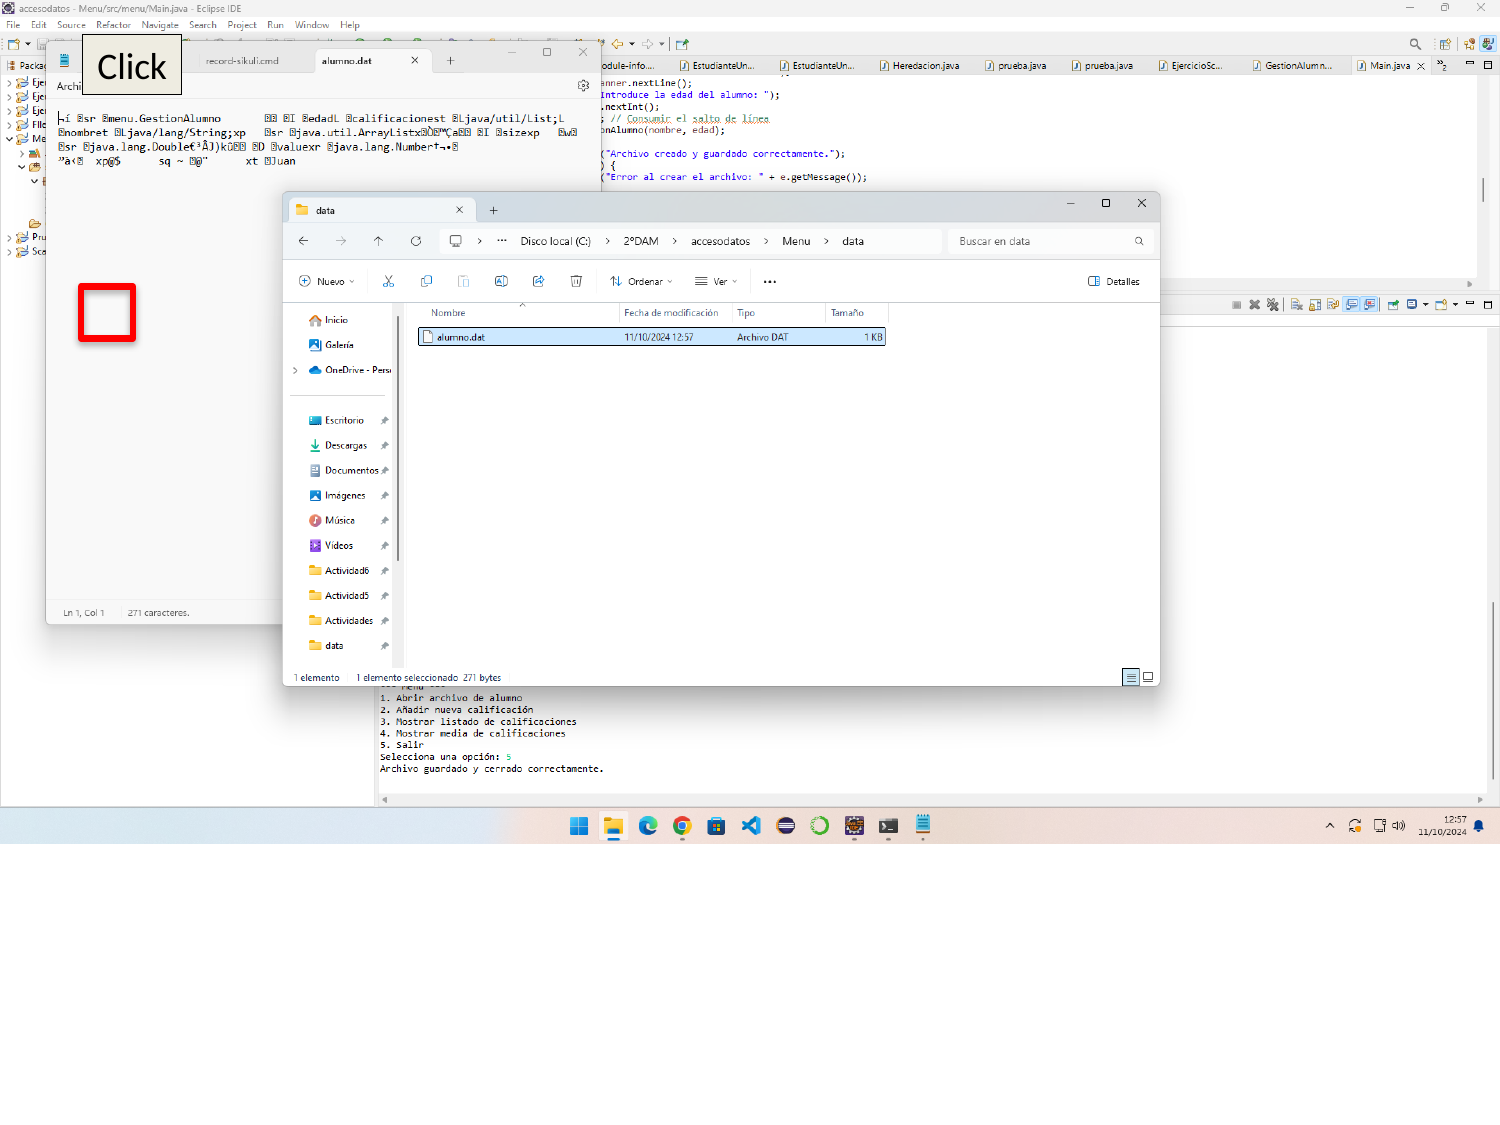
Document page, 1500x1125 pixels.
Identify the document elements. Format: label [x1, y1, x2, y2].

picture [0, 0, 1500, 844]
